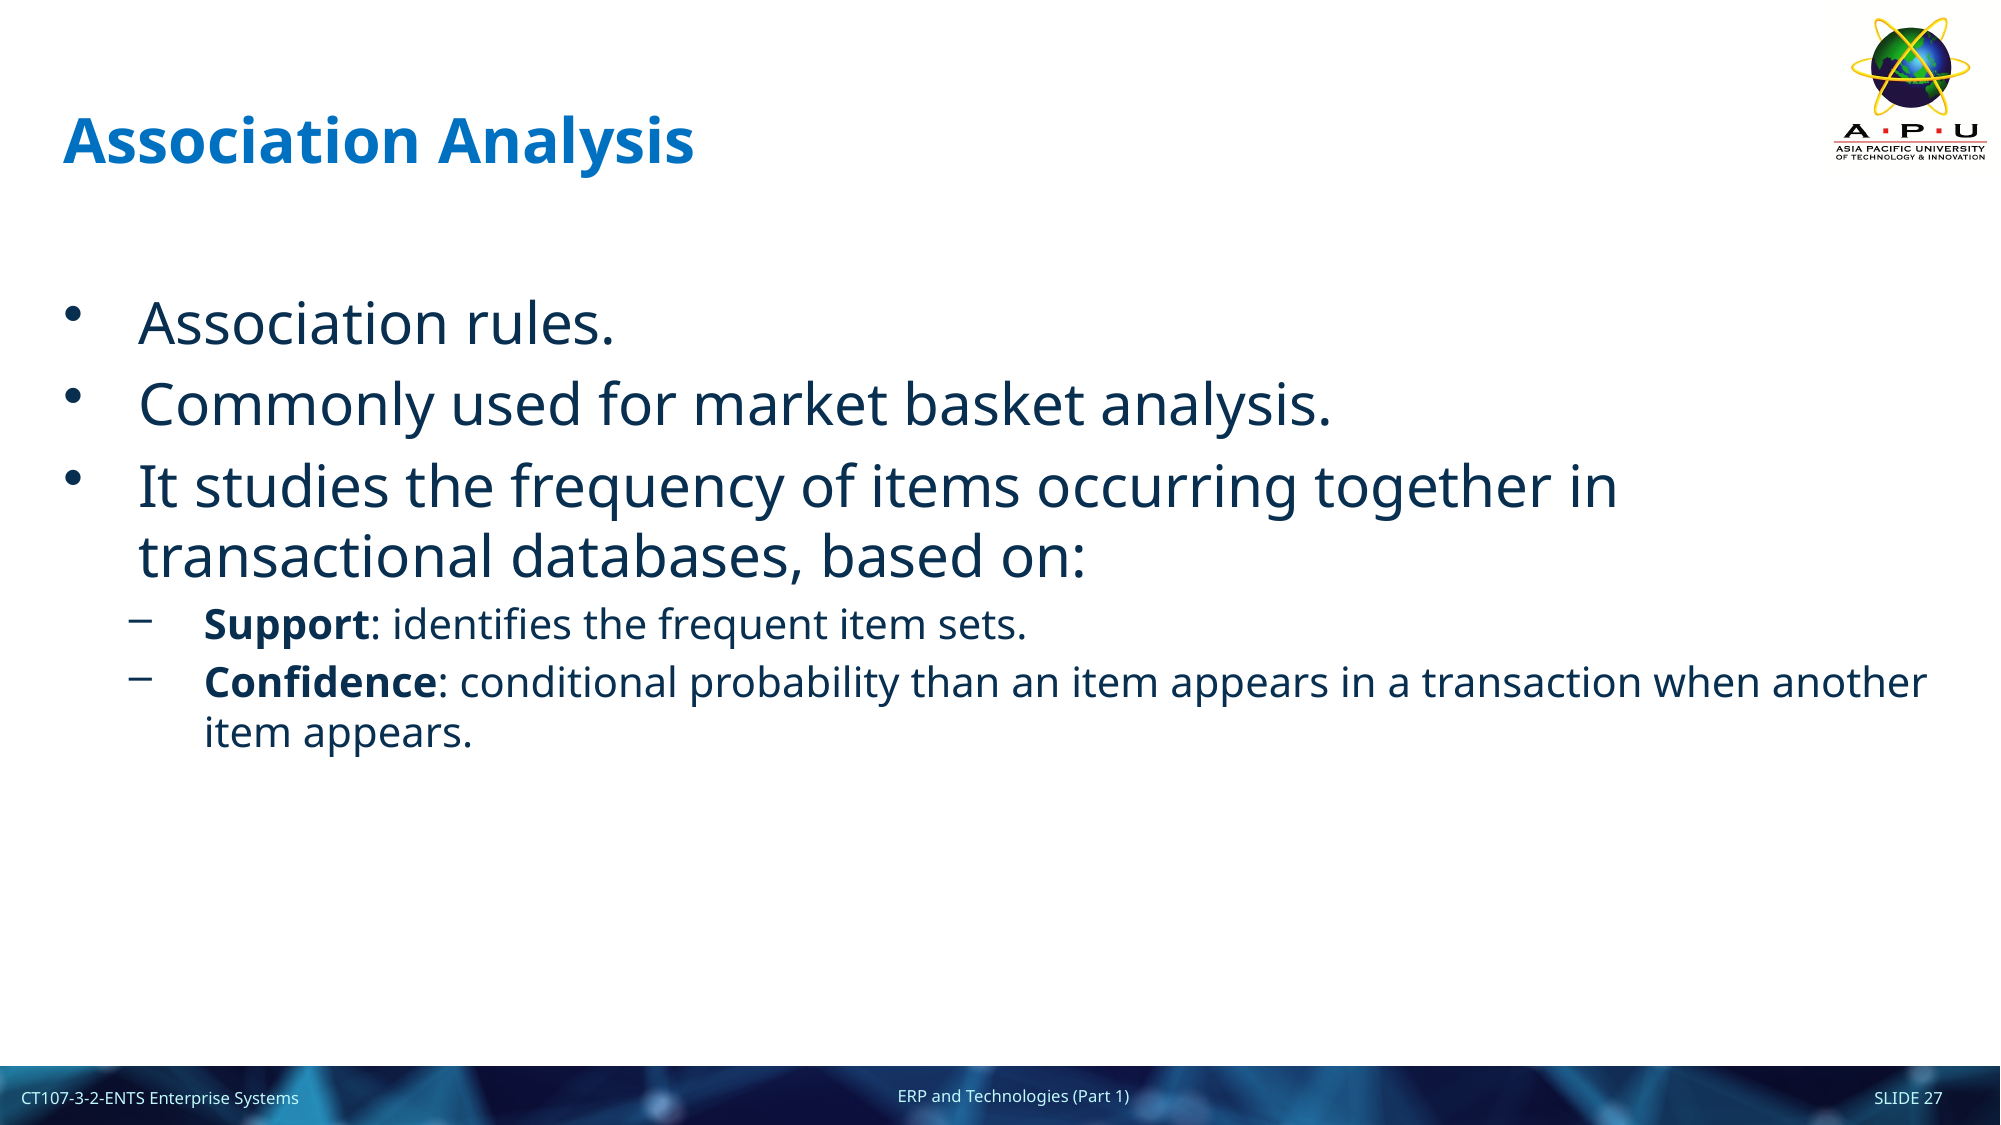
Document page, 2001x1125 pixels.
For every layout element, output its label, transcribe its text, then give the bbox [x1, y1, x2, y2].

picture [0, 1066, 2000, 1125]
picture [1822, 0, 2000, 178]
title Association Analysis [48, 45, 1764, 233]
list Association rules. Commonly used for market basket analysis. It studies the frequency of items occurring together in transactional databases, based on: Support: identifies the frequent item sets. Confidence: conditional probability than an item appears in a transaction when another item appears. [48, 278, 1960, 1038]
